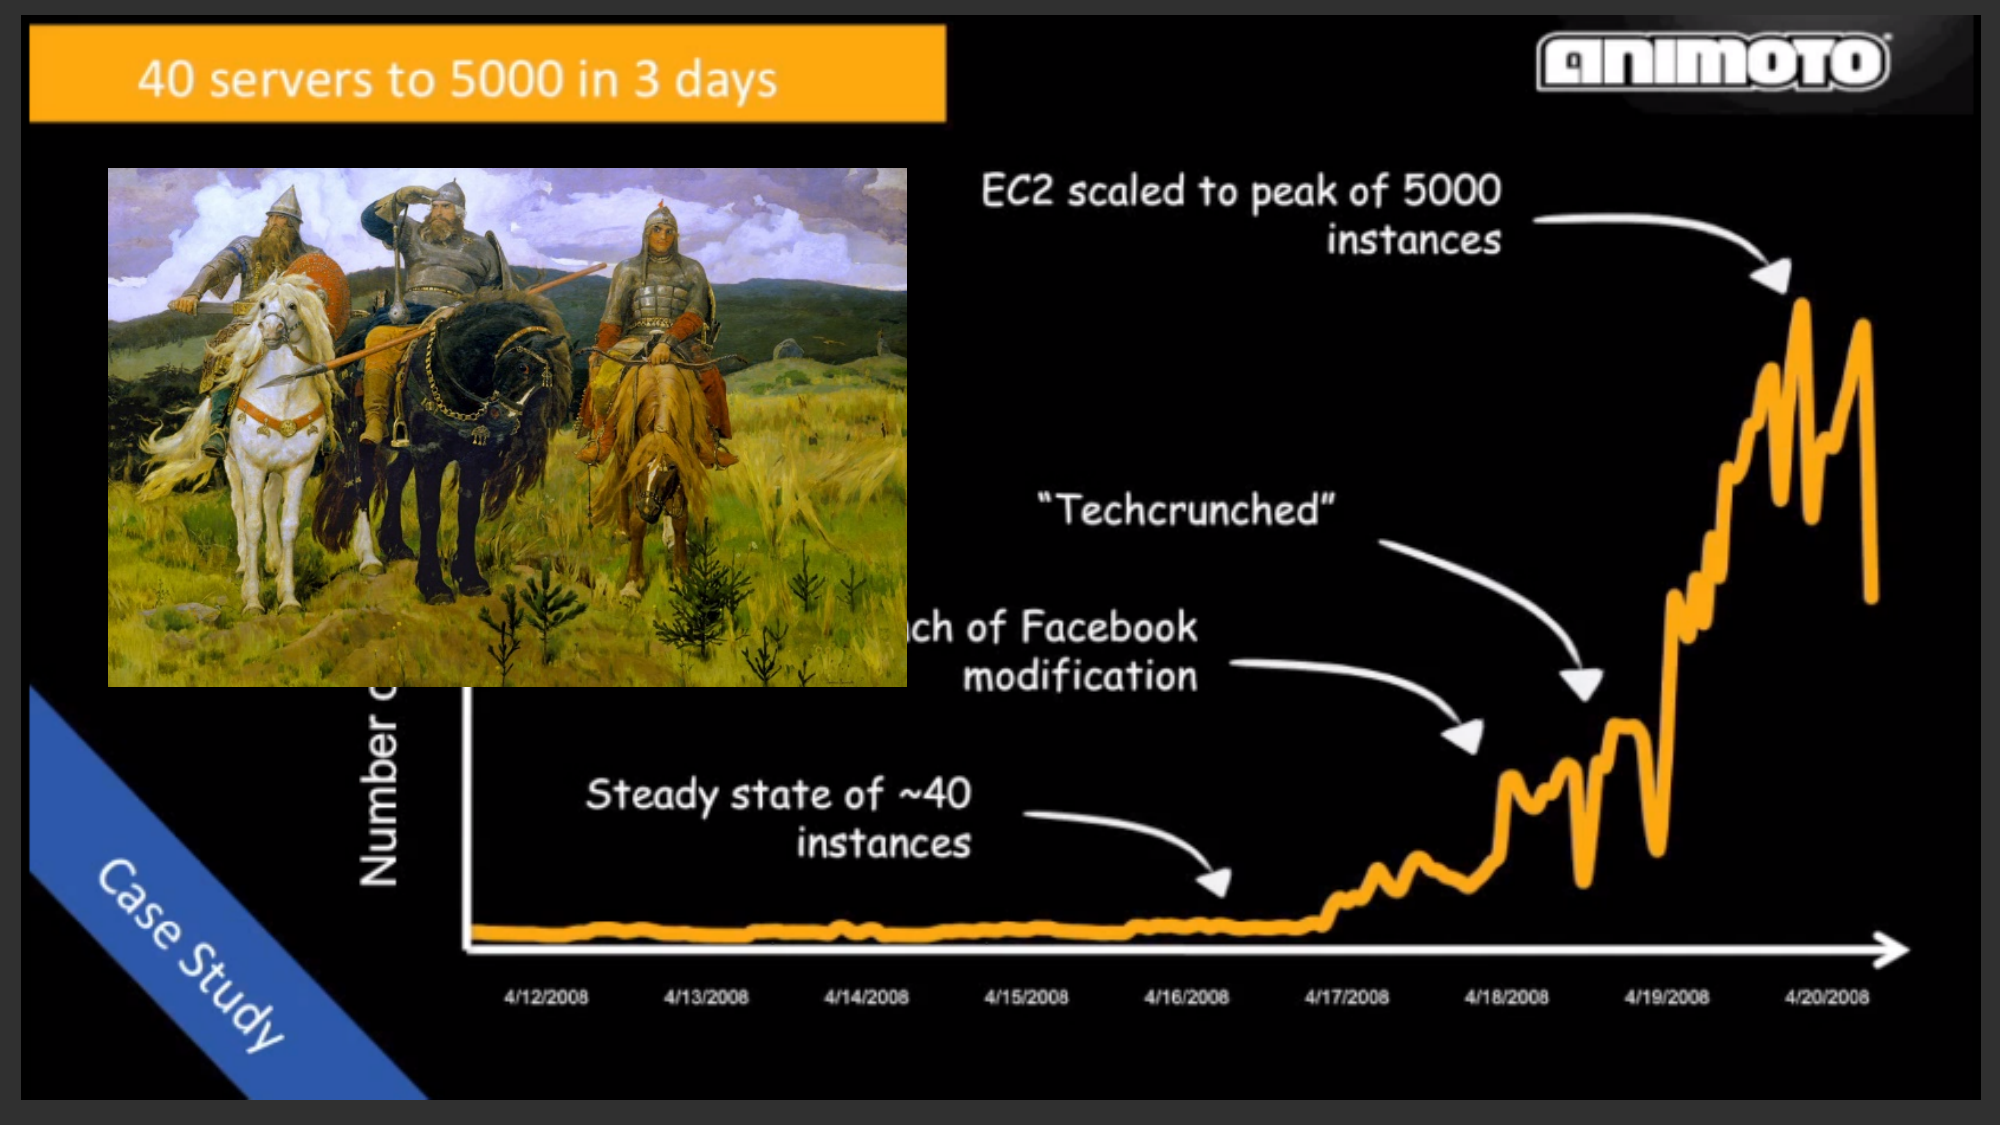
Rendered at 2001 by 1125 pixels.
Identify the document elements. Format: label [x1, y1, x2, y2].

list [21, 15, 1981, 1100]
picture [108, 168, 907, 687]
